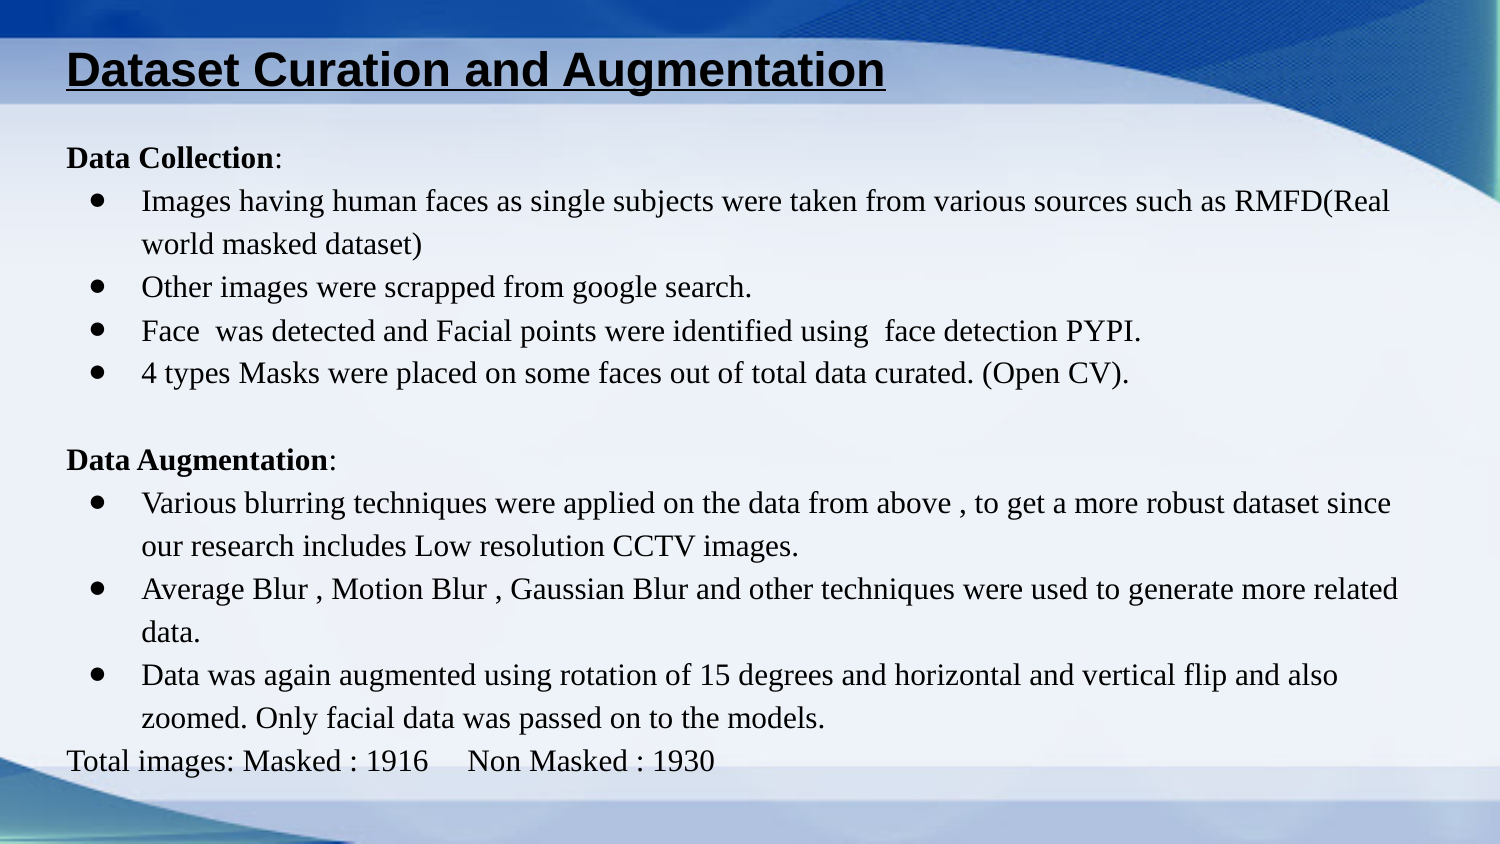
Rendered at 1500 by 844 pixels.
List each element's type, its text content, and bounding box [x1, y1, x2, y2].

text_box Data Collection: Images having human faces as single subjects were taken from various sources such as RMFD(Real world masked dataset) Other images were scrapped from google search. Face was detected and Facial points were identified using face detection PYPI. 4 types Masks were placed on some faces out of total data curated. (Open CV). Data Augmentation: Various blurring techniques were applied on the data from above , to get a more robust dataset since our research includes Low resolution CCTV images. Average Blur , Motion Blur , Gaussian Blur and other techniques were used to generate more related data. Data was again augmented using rotation of 15 degrees and horizontal and vertical flip and also zoomed. Only facial data was passed on to the models. Total images: Masked : 1916 Non Masked : 1930 [51, 116, 1449, 725]
picture [0, 0, 1500, 844]
title Dataset Curation and Augmentation [51, 23, 1449, 116]
